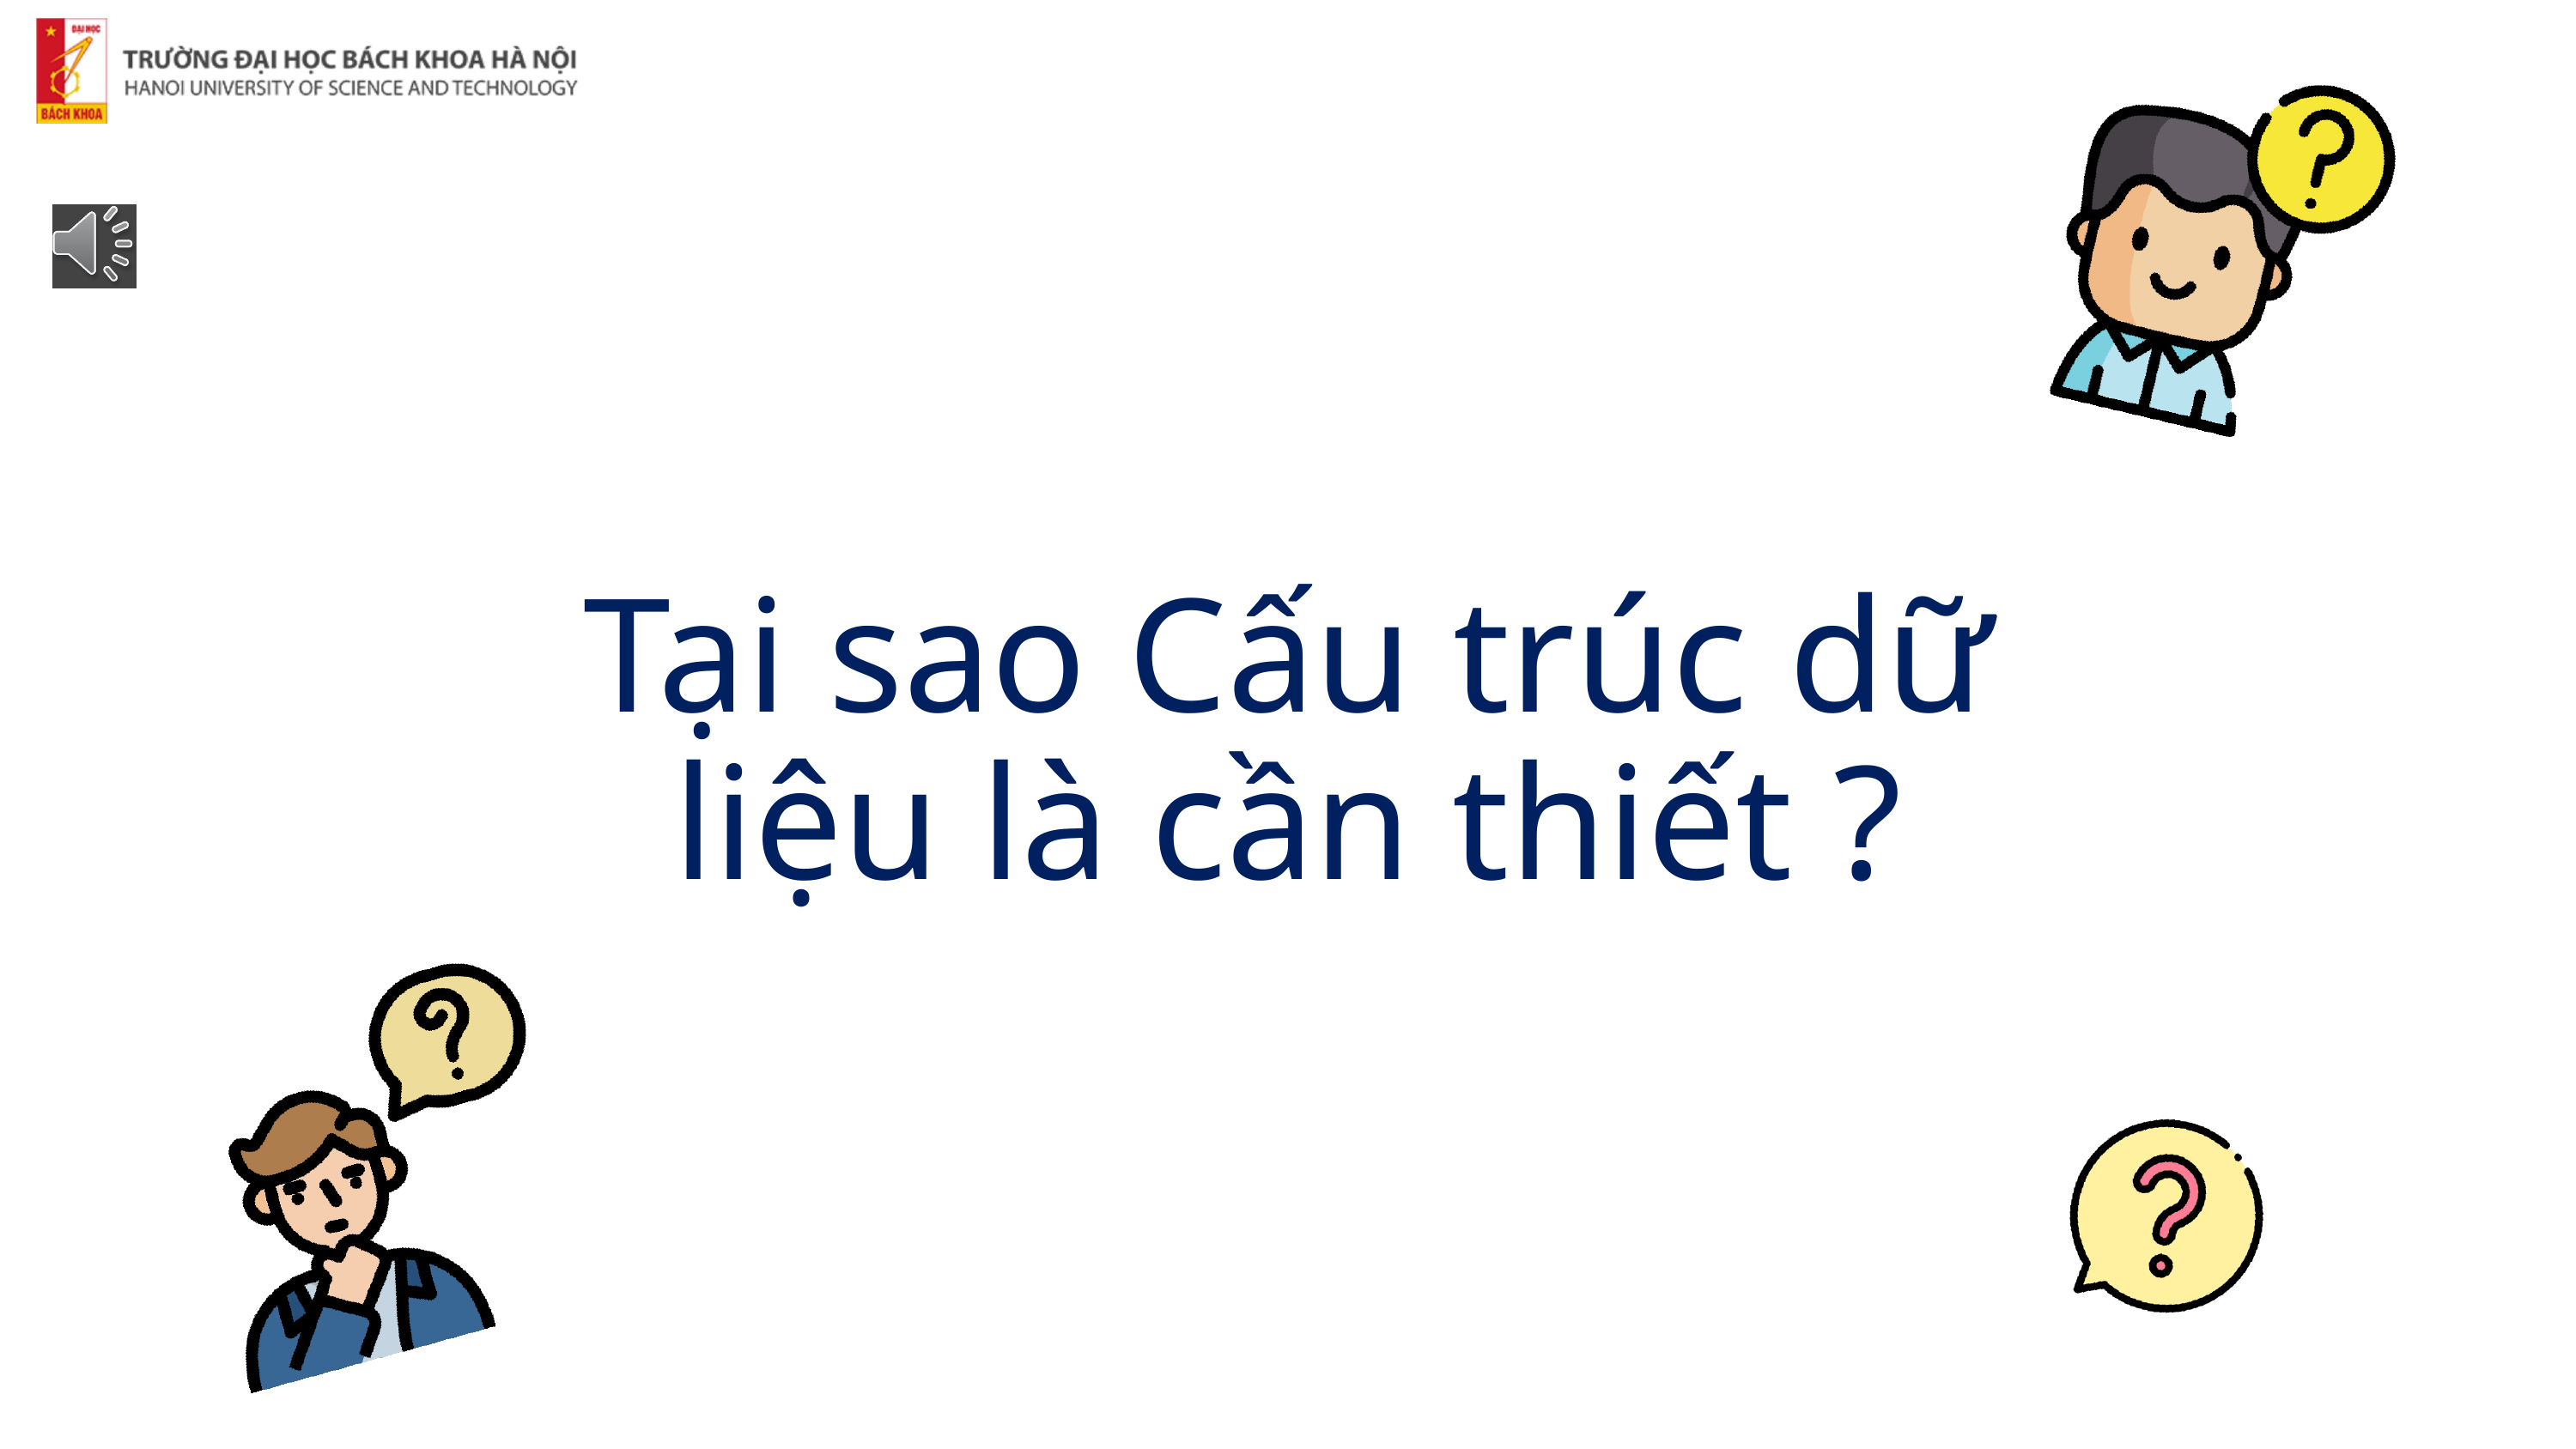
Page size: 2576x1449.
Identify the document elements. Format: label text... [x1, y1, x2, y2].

text_box Tại sao Cấu trúc dữ liệu là cần thiết ? [440, 576, 2136, 911]
picture [0, 0, 587, 124]
picture [139, 933, 615, 1408]
picture [51, 203, 138, 289]
picture [2000, 27, 2439, 466]
picture [2061, 1110, 2271, 1321]
